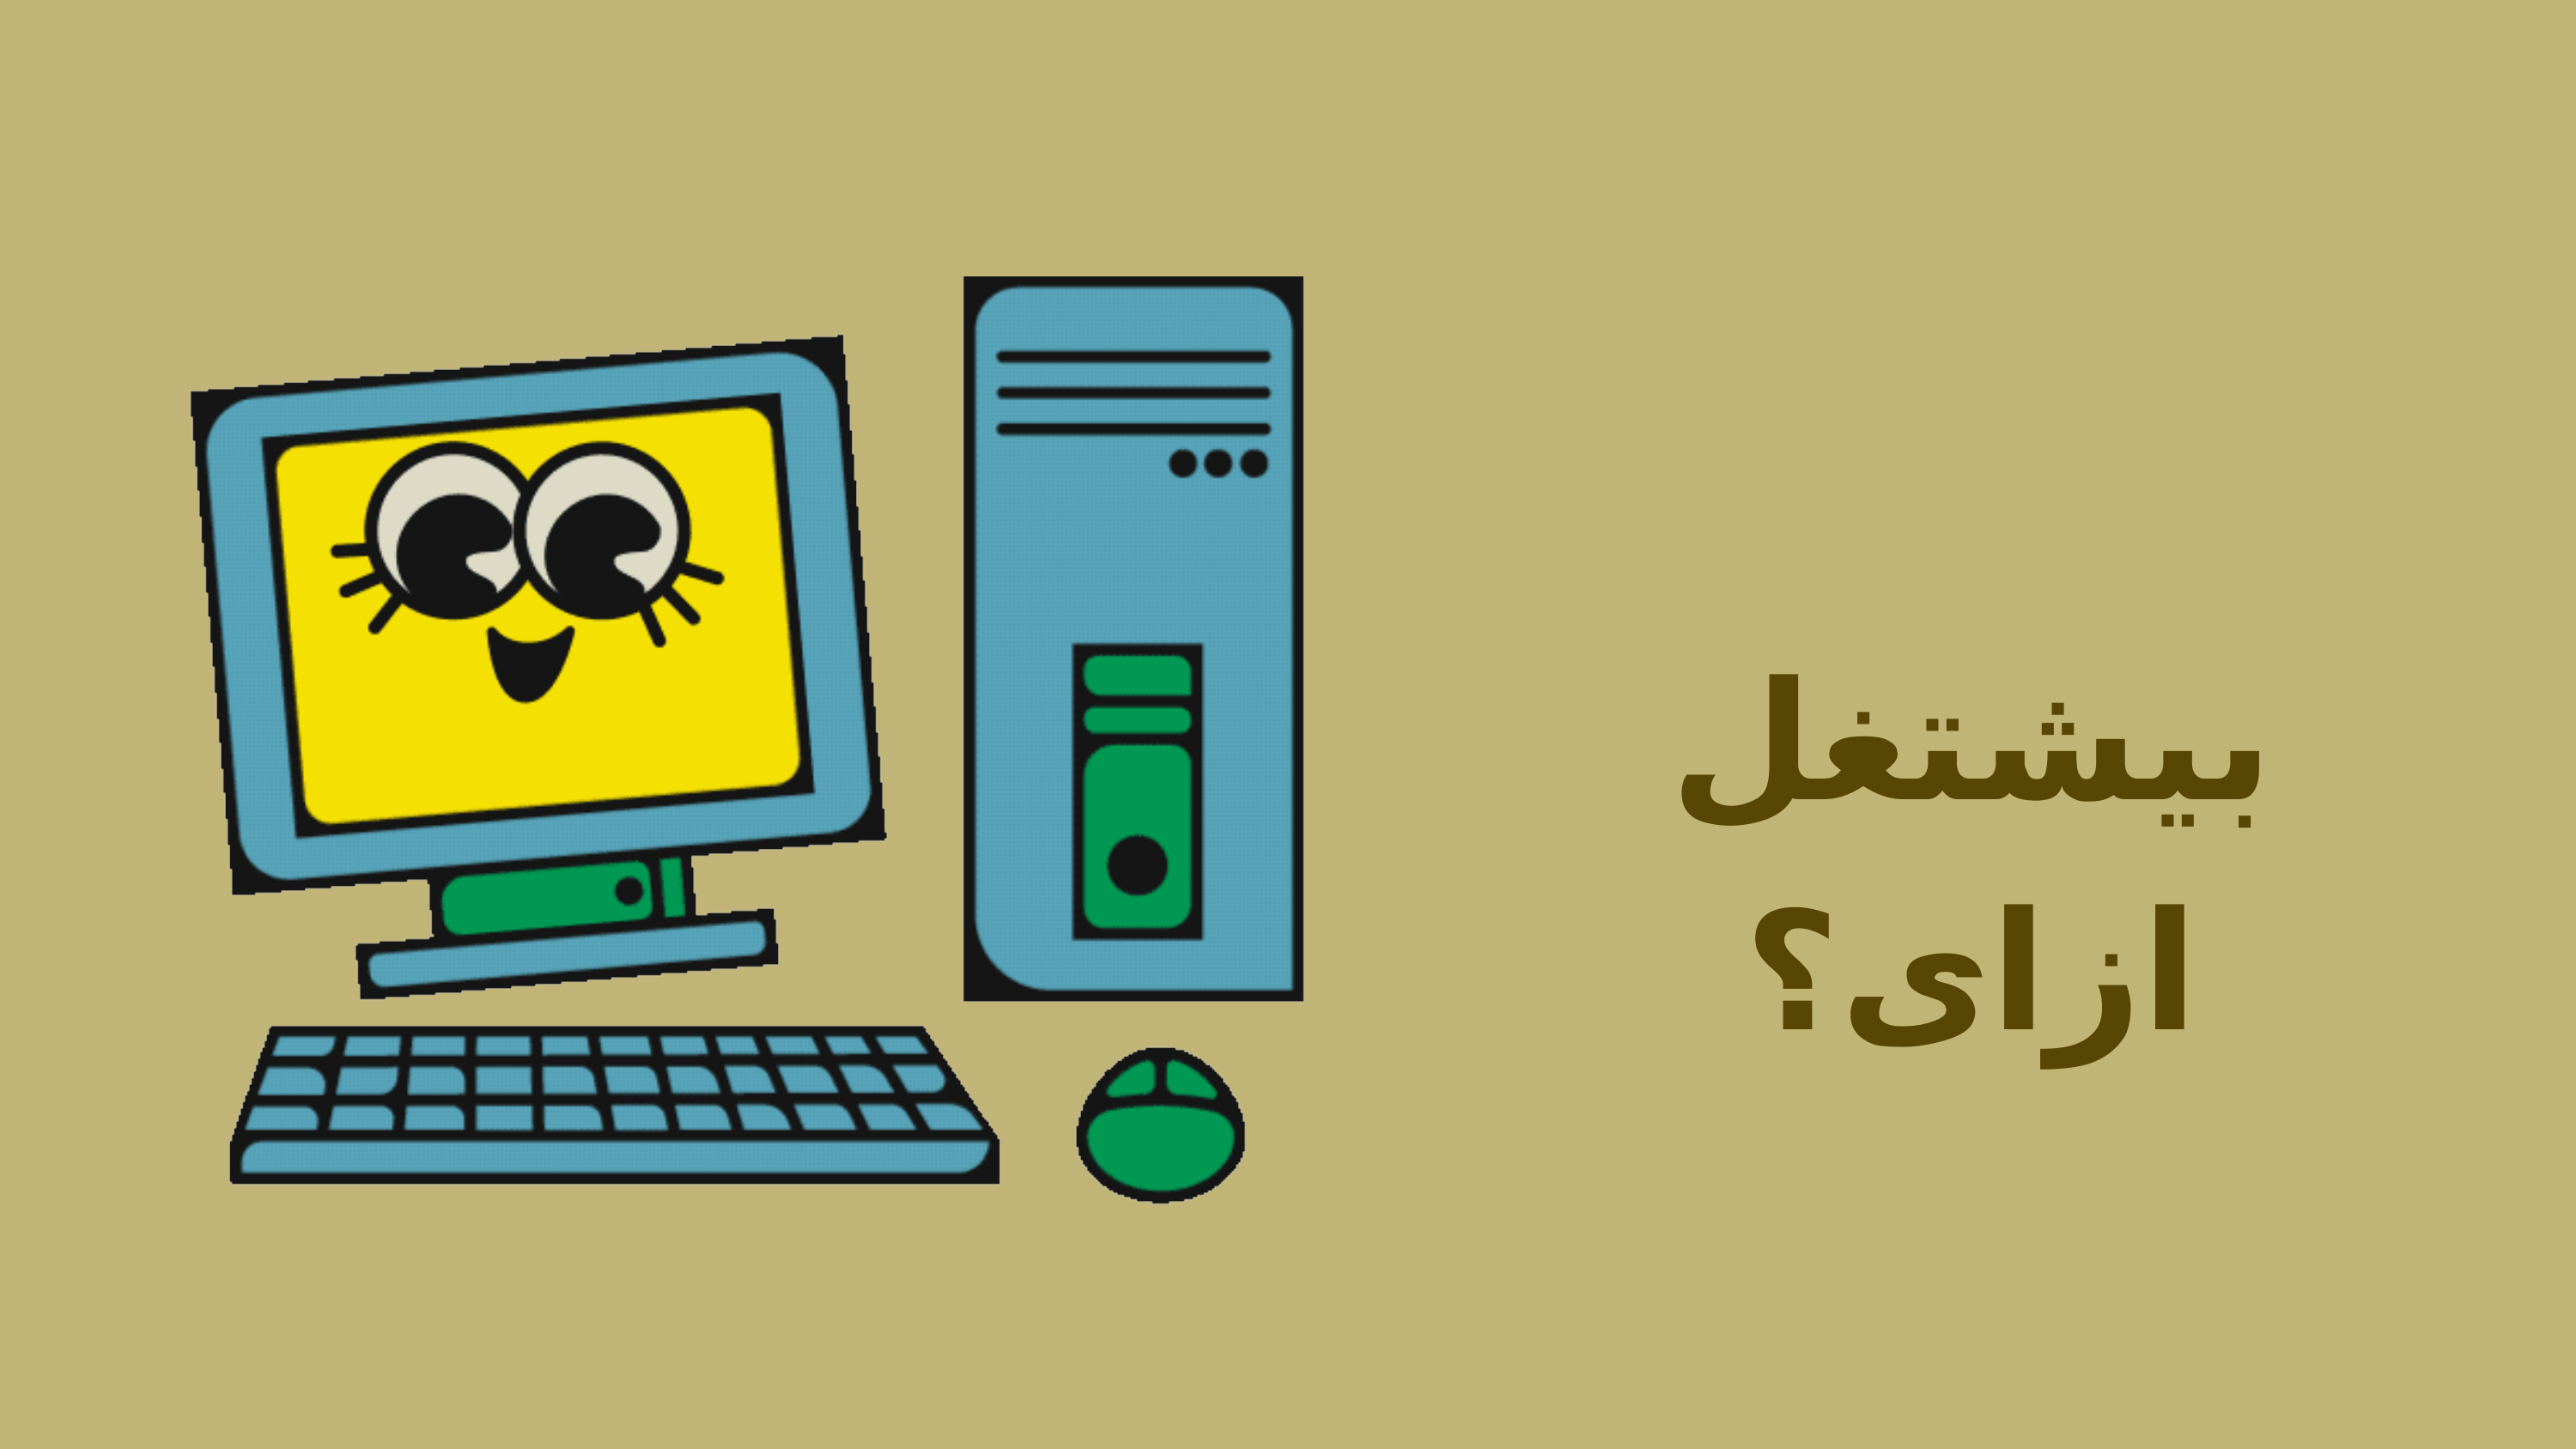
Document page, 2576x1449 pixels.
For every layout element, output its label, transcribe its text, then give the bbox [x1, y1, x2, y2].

text_box بيشتغل ازاى؟ [1478, 602, 2465, 1063]
picture [189, 276, 1361, 1221]
